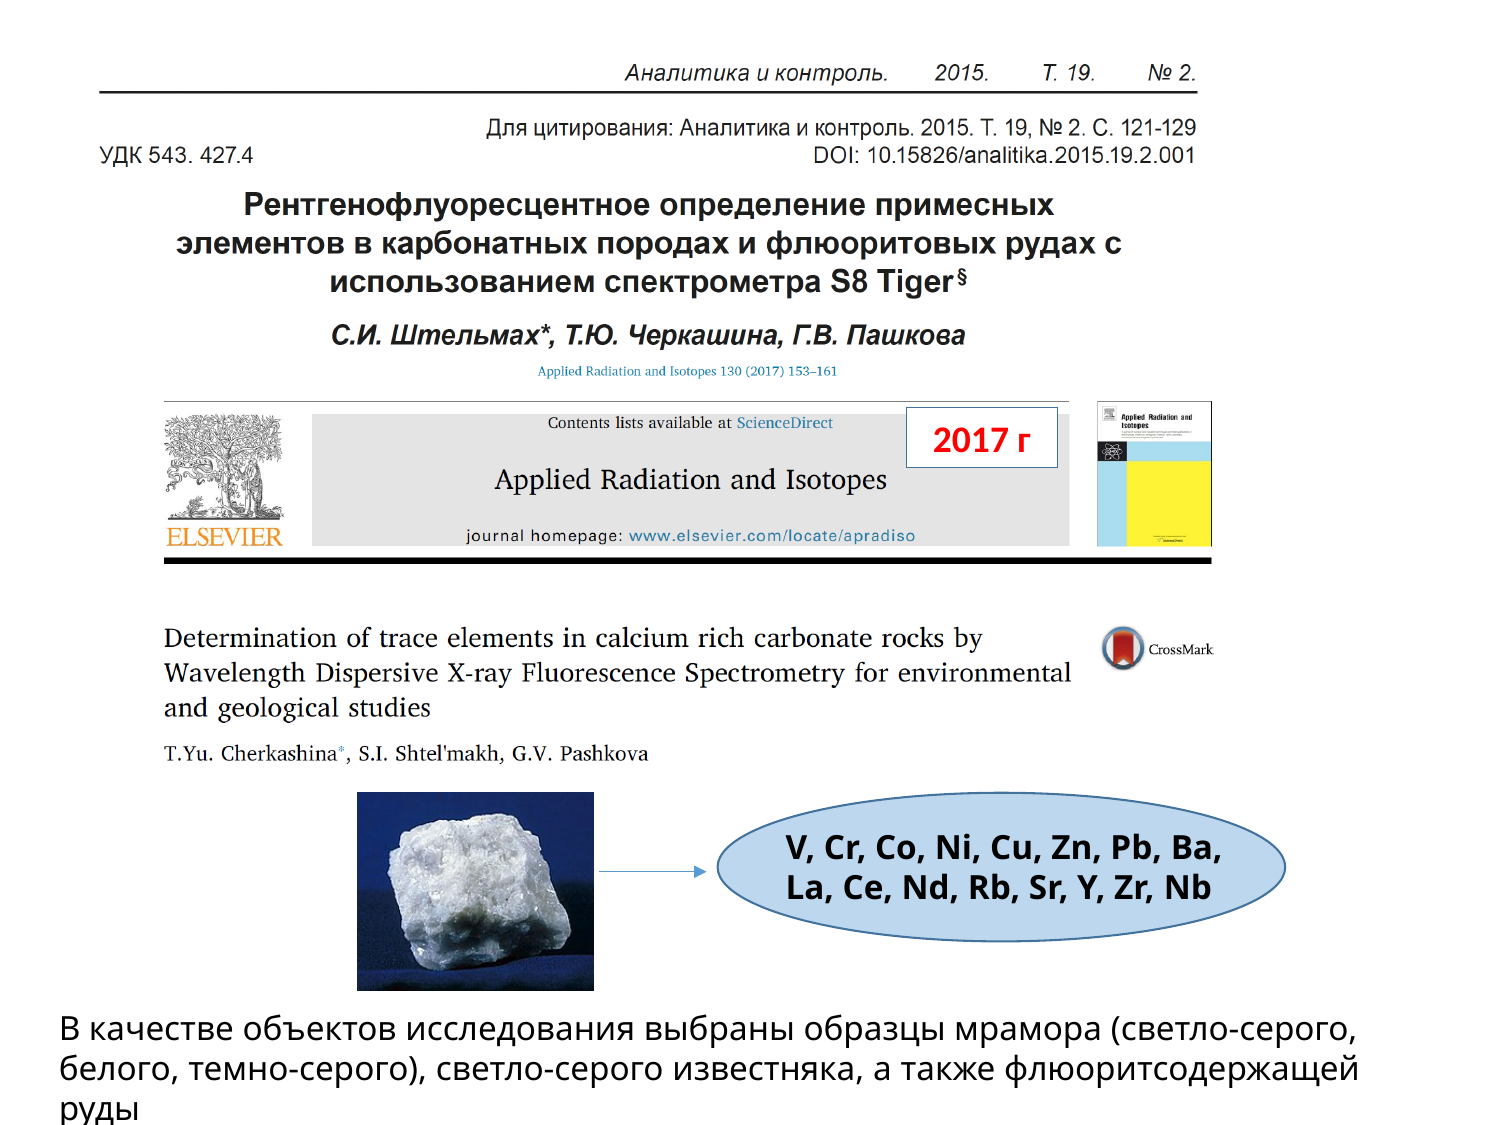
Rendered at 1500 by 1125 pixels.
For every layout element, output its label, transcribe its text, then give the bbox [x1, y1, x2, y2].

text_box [717, 792, 1286, 942]
picture [357, 792, 594, 991]
picture [80, 38, 1264, 776]
text_box В качестве объектов исследования выбраны образцы мрамора (светло-серого, белого, темно-серого), светло-серого известняка, а также флюоритсодержащей руды [43, 1000, 1458, 1125]
